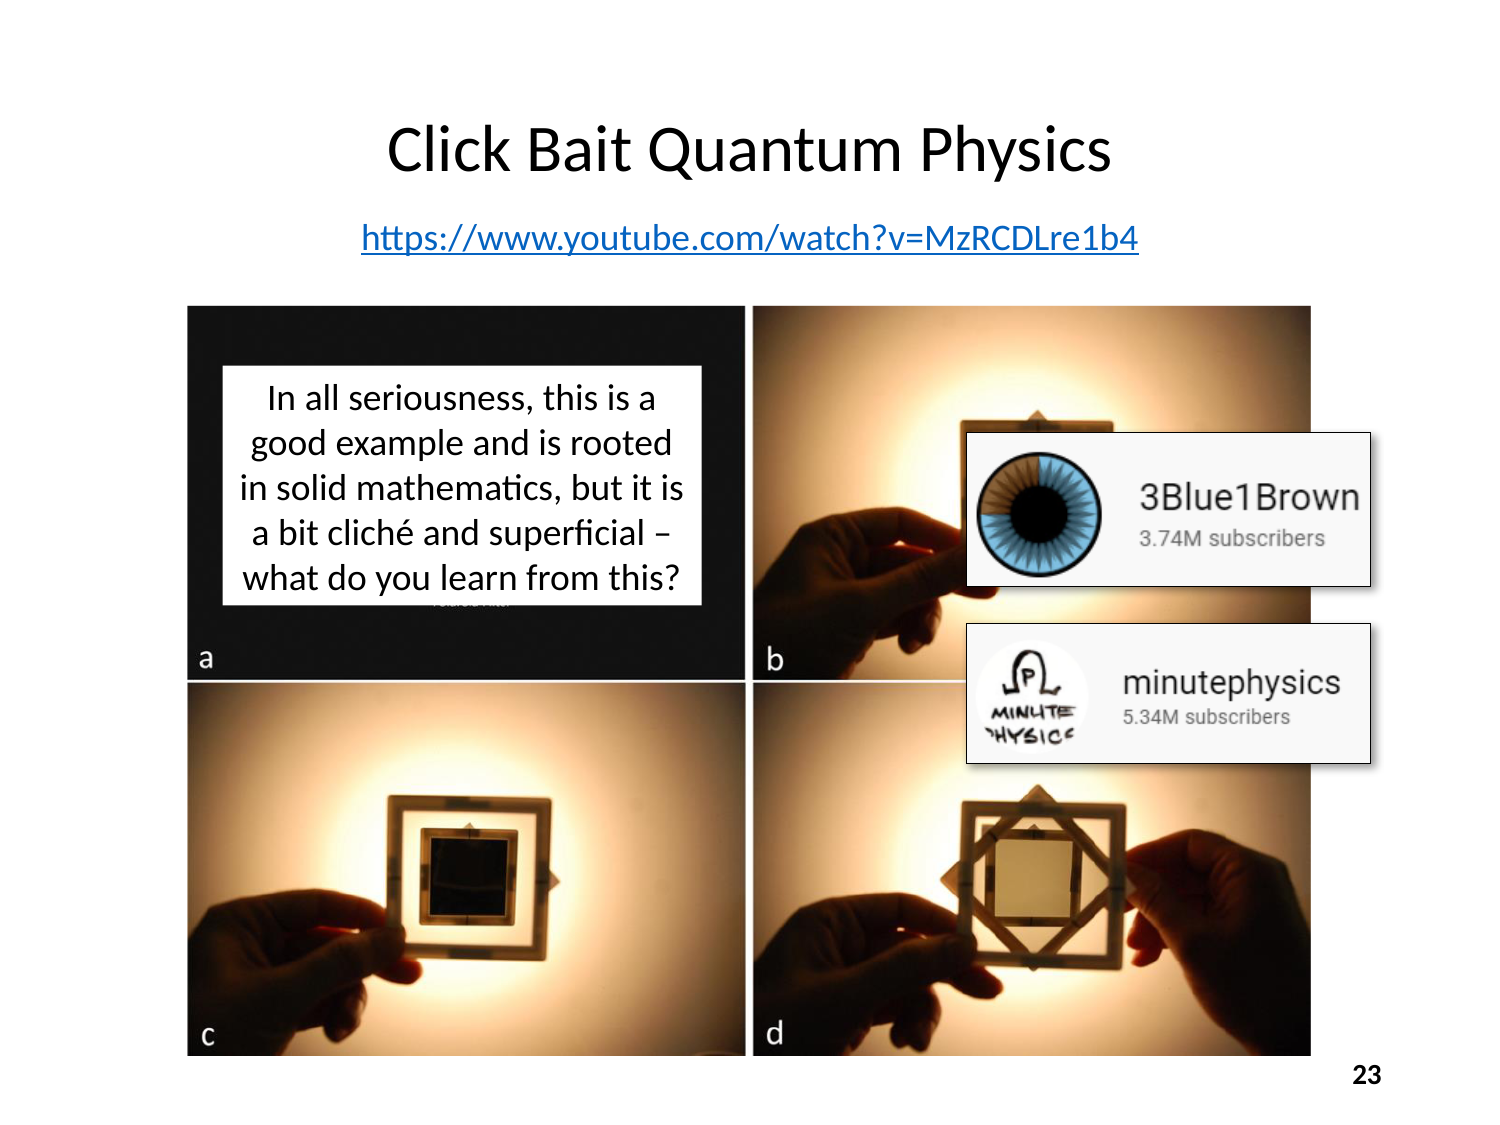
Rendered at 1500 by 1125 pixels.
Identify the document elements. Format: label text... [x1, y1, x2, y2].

text_box https://www.youtube.com/watch?v=MzRCDLre1b4 [321, 205, 1179, 266]
title Click Bait Quantum Physics [103, 59, 1397, 241]
slide_number 23 [1059, 1042, 1397, 1103]
picture [175, 296, 1371, 1061]
